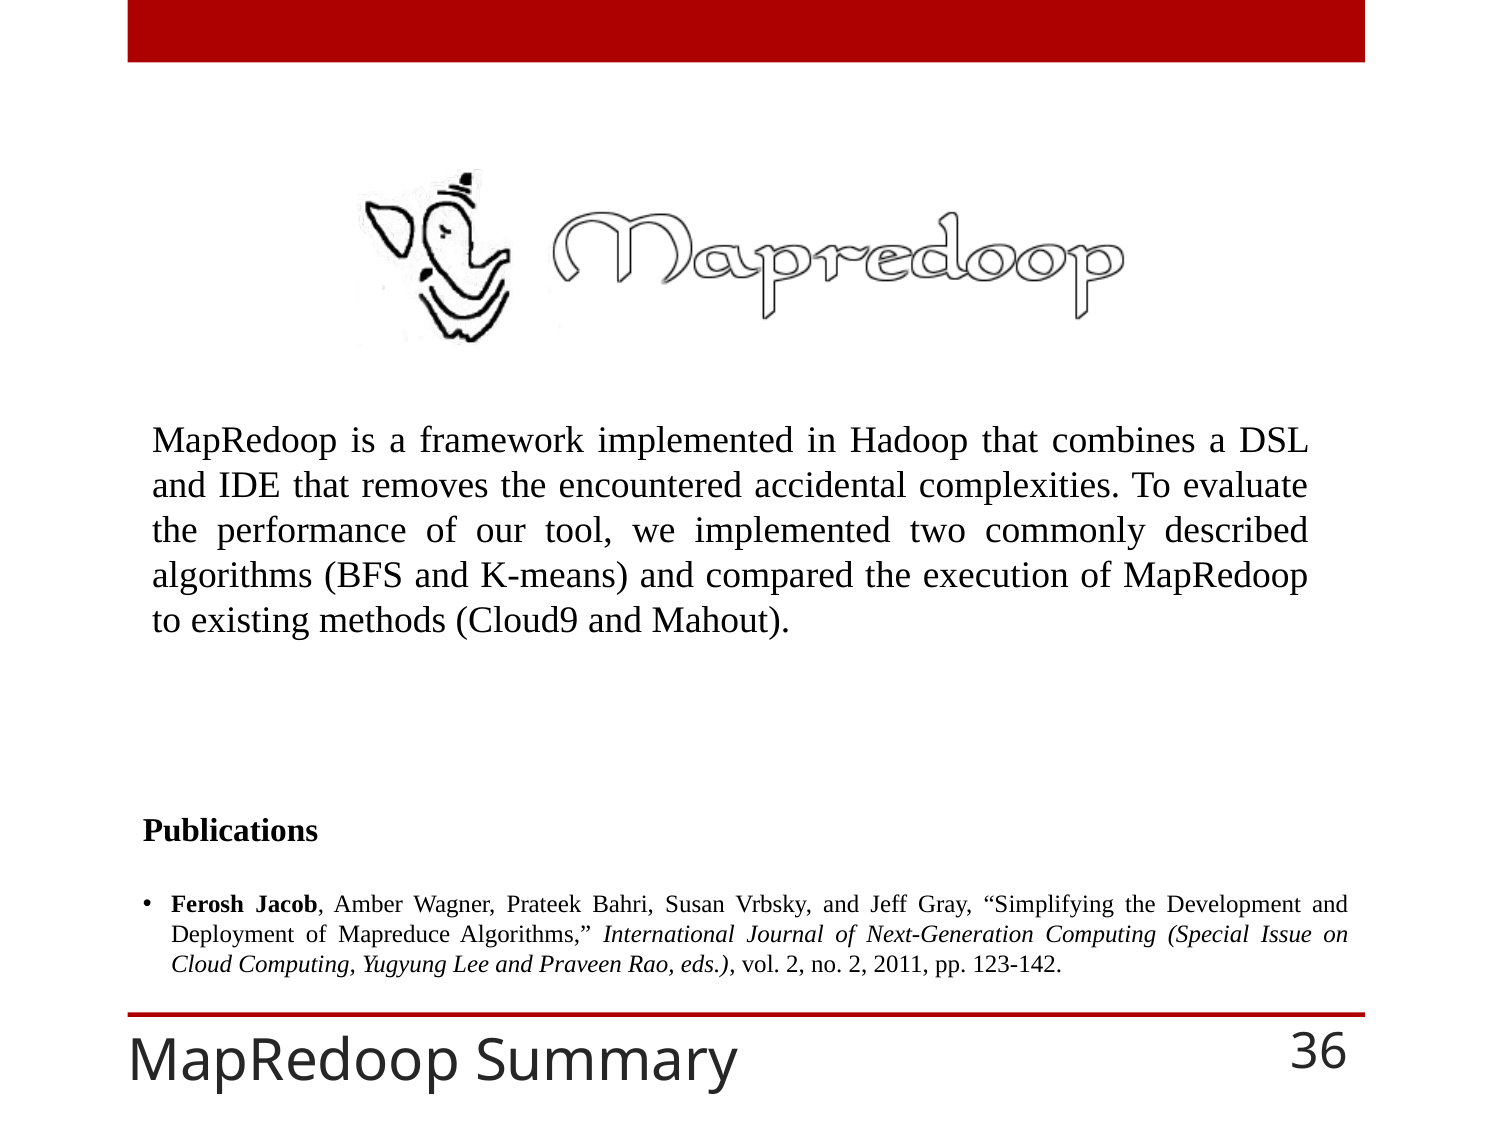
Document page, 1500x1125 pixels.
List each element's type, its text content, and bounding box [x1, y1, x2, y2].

title MapRedoop Summary [112, 1012, 1225, 1100]
slide_number 36 [1237, 1025, 1363, 1081]
picture [349, 161, 1132, 347]
text_box Publications Ferosh Jacob, Amber Wagner, Prateek Bahri, Susan Vrbsky, and Jeff Gray, “Simplifying the Development and Deployment of Mapreduce Algorithms,” International Journal of Next-Generation Computing (Special Issue on Cloud Computing, Yugyung Lee and Praveen Rao, eds.), vol. 2, no. 2, 2011, pp. 123-142. [128, 800, 1365, 986]
text_box MapRedoop is a framework implemented in Hadoop that combines a DSL and IDE that removes the encountered accidental complexities. To evaluate the performance of our tool, we implemented two commonly described algorithms (BFS and K-means) and compared the execution of MapRedoop to existing methods (Cloud9 and Mahout). [137, 362, 1325, 647]
